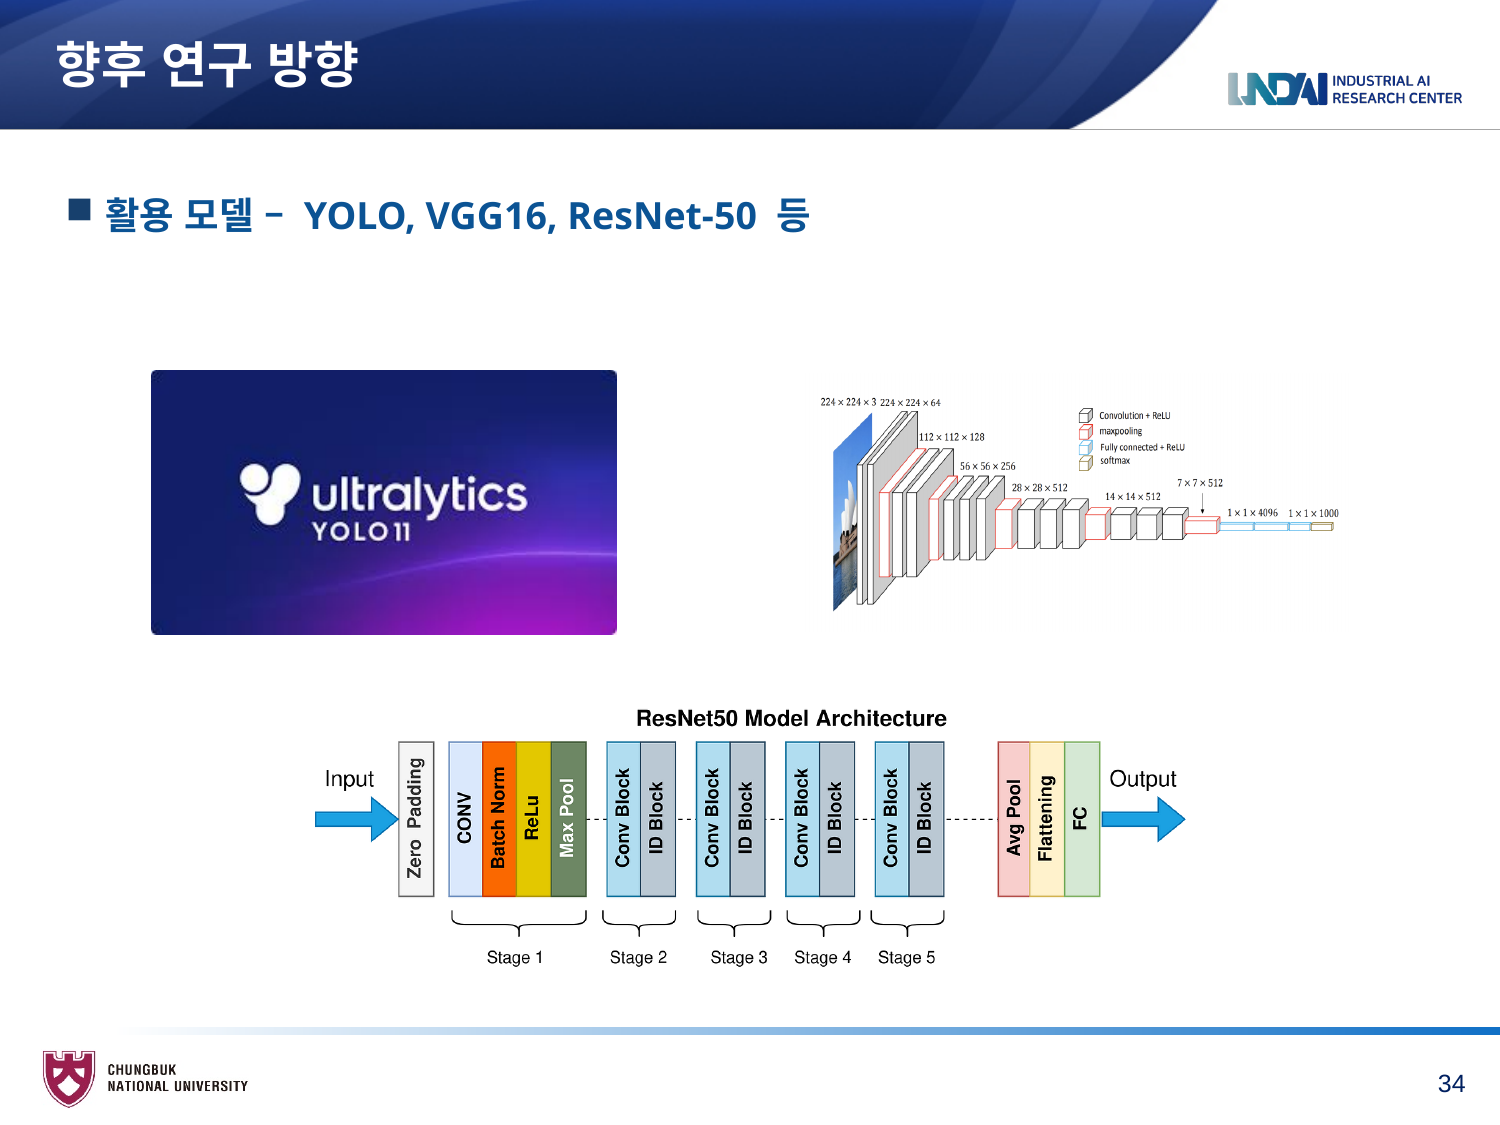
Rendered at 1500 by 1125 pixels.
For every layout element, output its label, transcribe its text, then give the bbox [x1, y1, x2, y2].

picture [314, 699, 1186, 981]
picture [0, 0, 1500, 129]
picture [150, 370, 617, 635]
text_box 활용 모델 – YOLO, VGG16, ResNet-50 등 [65, 178, 957, 237]
picture [801, 372, 1350, 633]
title 향후 연구 방향 [55, 10, 1375, 116]
picture [41, 1049, 249, 1109]
